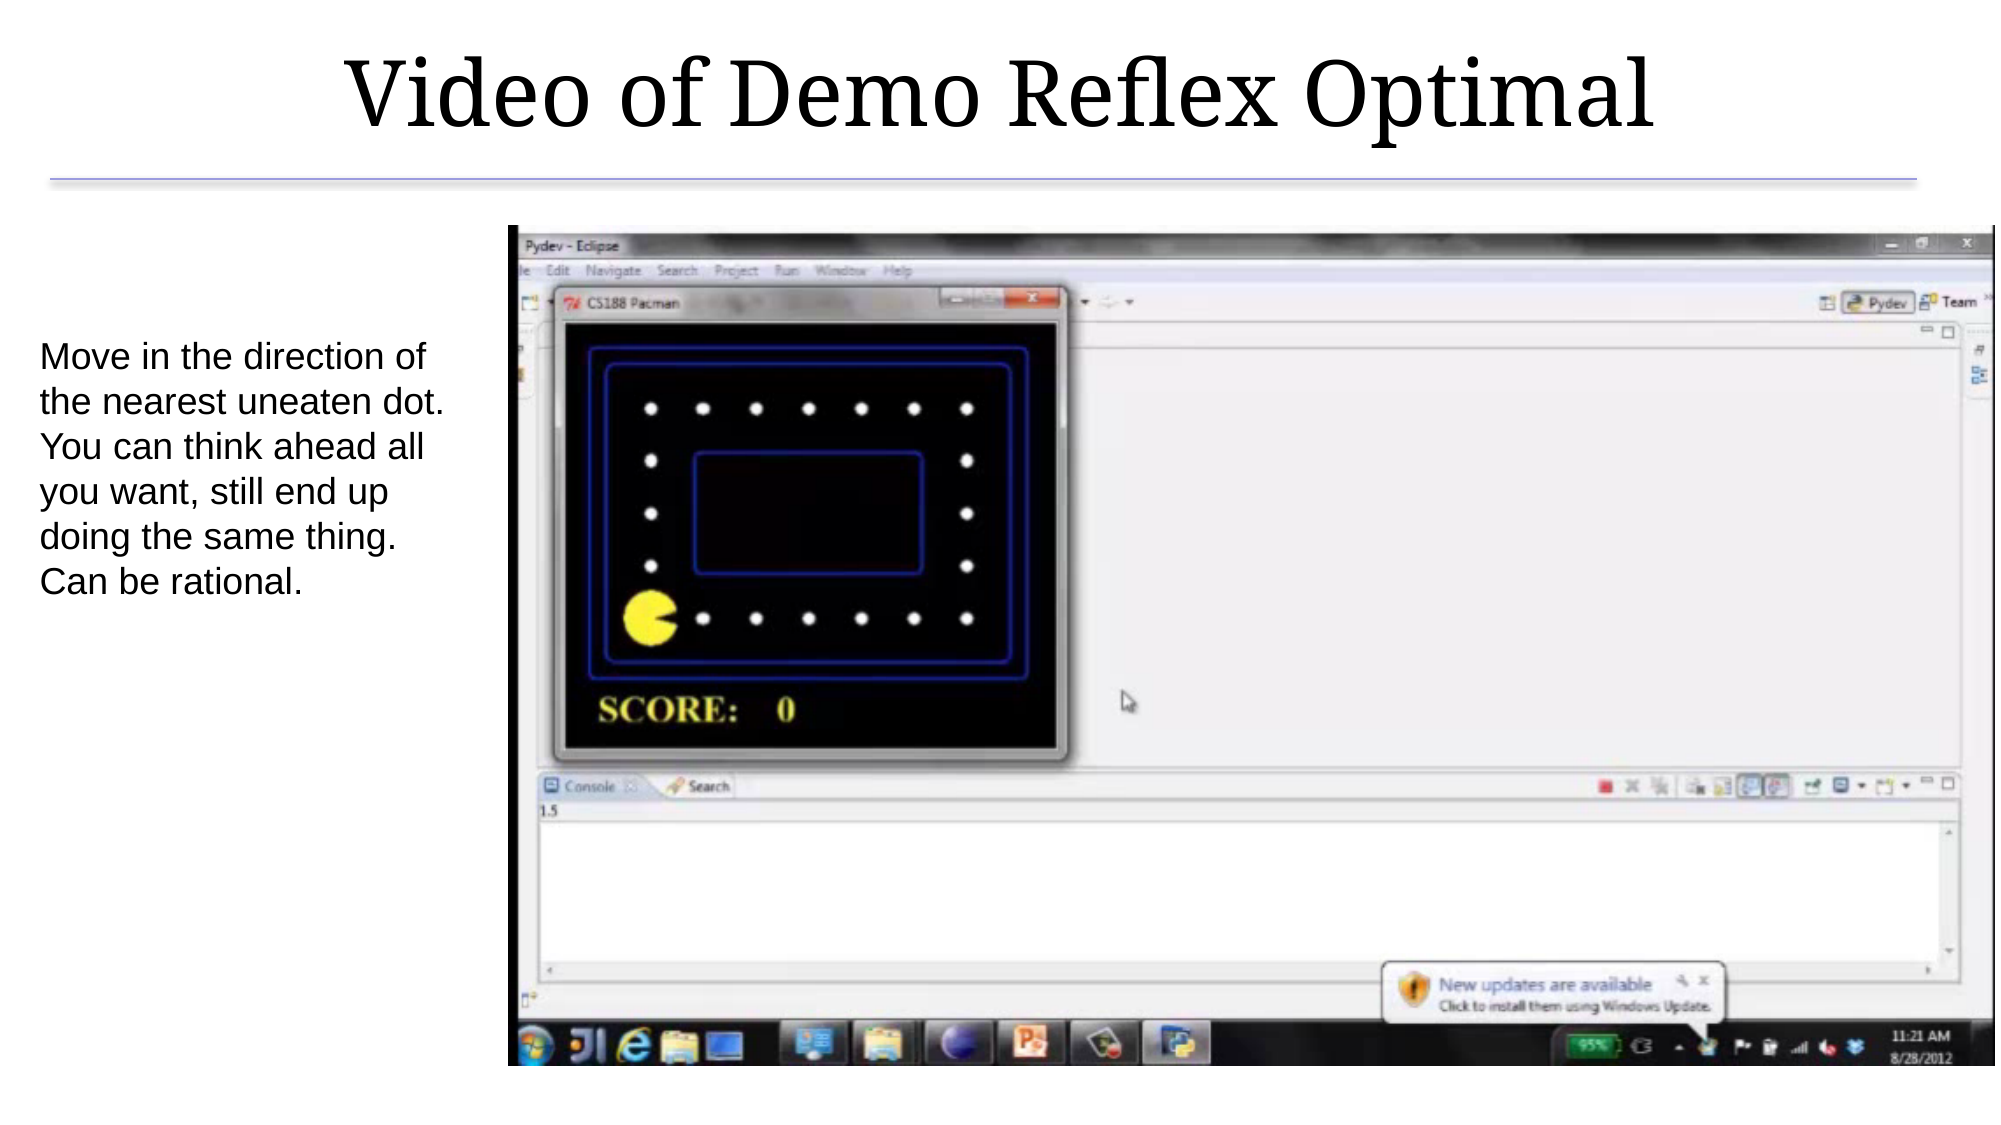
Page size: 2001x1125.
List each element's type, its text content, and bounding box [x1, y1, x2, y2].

text_box Move in the direction of the nearest uneaten dot. You can think ahead all you want, still end up doing the same thing. Can be rational. [24, 324, 463, 610]
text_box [507, 224, 1996, 1067]
title Video of Demo Reflex Optimal [0, 0, 2000, 184]
